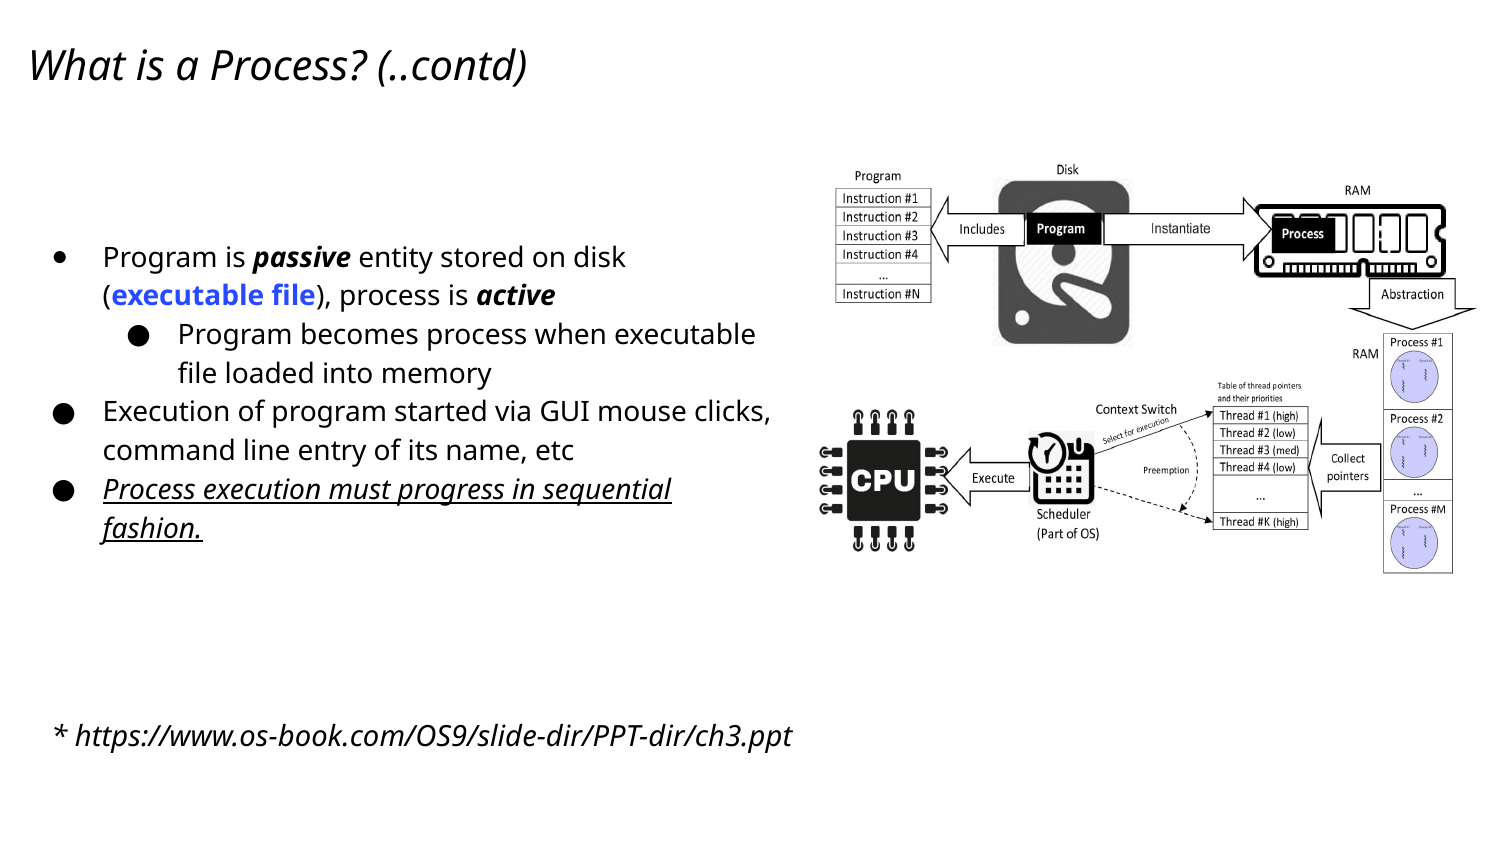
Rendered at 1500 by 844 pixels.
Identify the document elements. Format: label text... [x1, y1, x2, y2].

picture [807, 148, 1484, 581]
text_box * https://www.os-book.com/OS9/slide-dir/PPT-dir/ch3.ppt [36, 702, 1370, 785]
text_box What is a Process? (..contd) [12, 23, 1393, 105]
text_box Program is passive entity stored on disk (executable file), process is active Program becomes process when executable file loaded into memory Execution of program started via GUI mouse clicks, command line entry of its name, etc Process execution must progress in sequential fashion. [12, 218, 789, 569]
